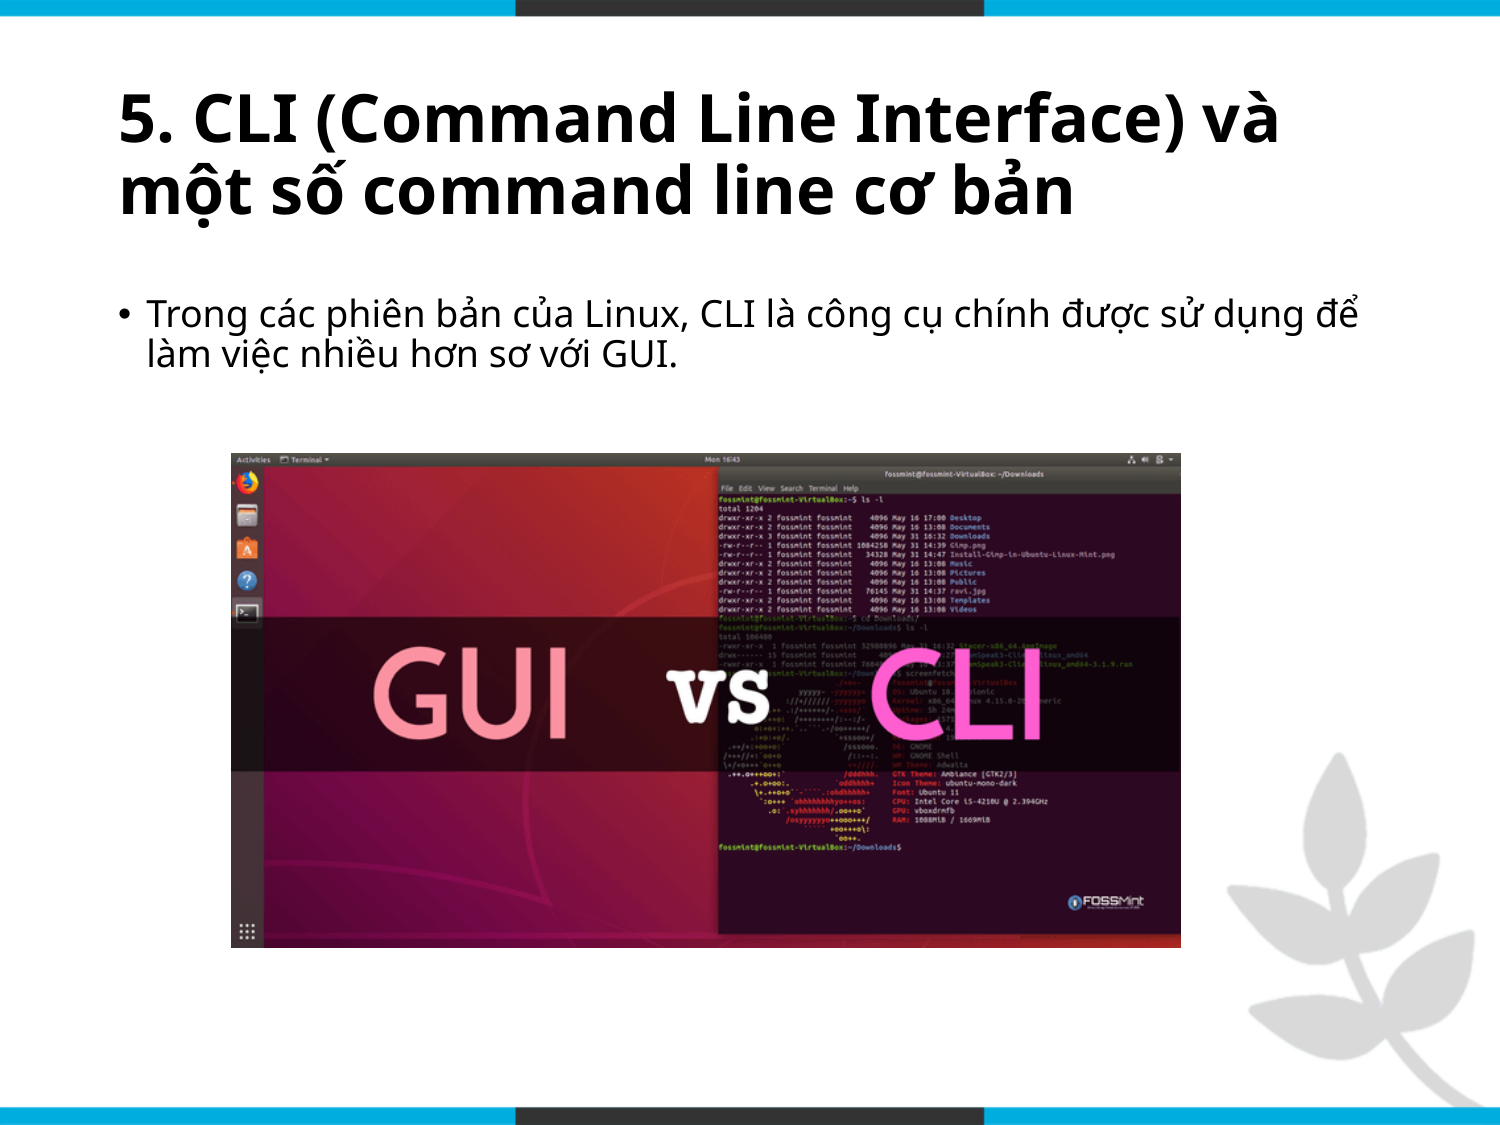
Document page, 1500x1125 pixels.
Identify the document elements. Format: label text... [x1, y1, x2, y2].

title 5. CLI (Command Line Interface) và một số command line cơ bản [103, 48, 1397, 266]
picture [0, 0, 1500, 1125]
list Trong các phiên bản của Linux, CLI là công cụ chính được sử dụng để làm việc nhiều hơn sơ với GUI. [103, 287, 1397, 1002]
